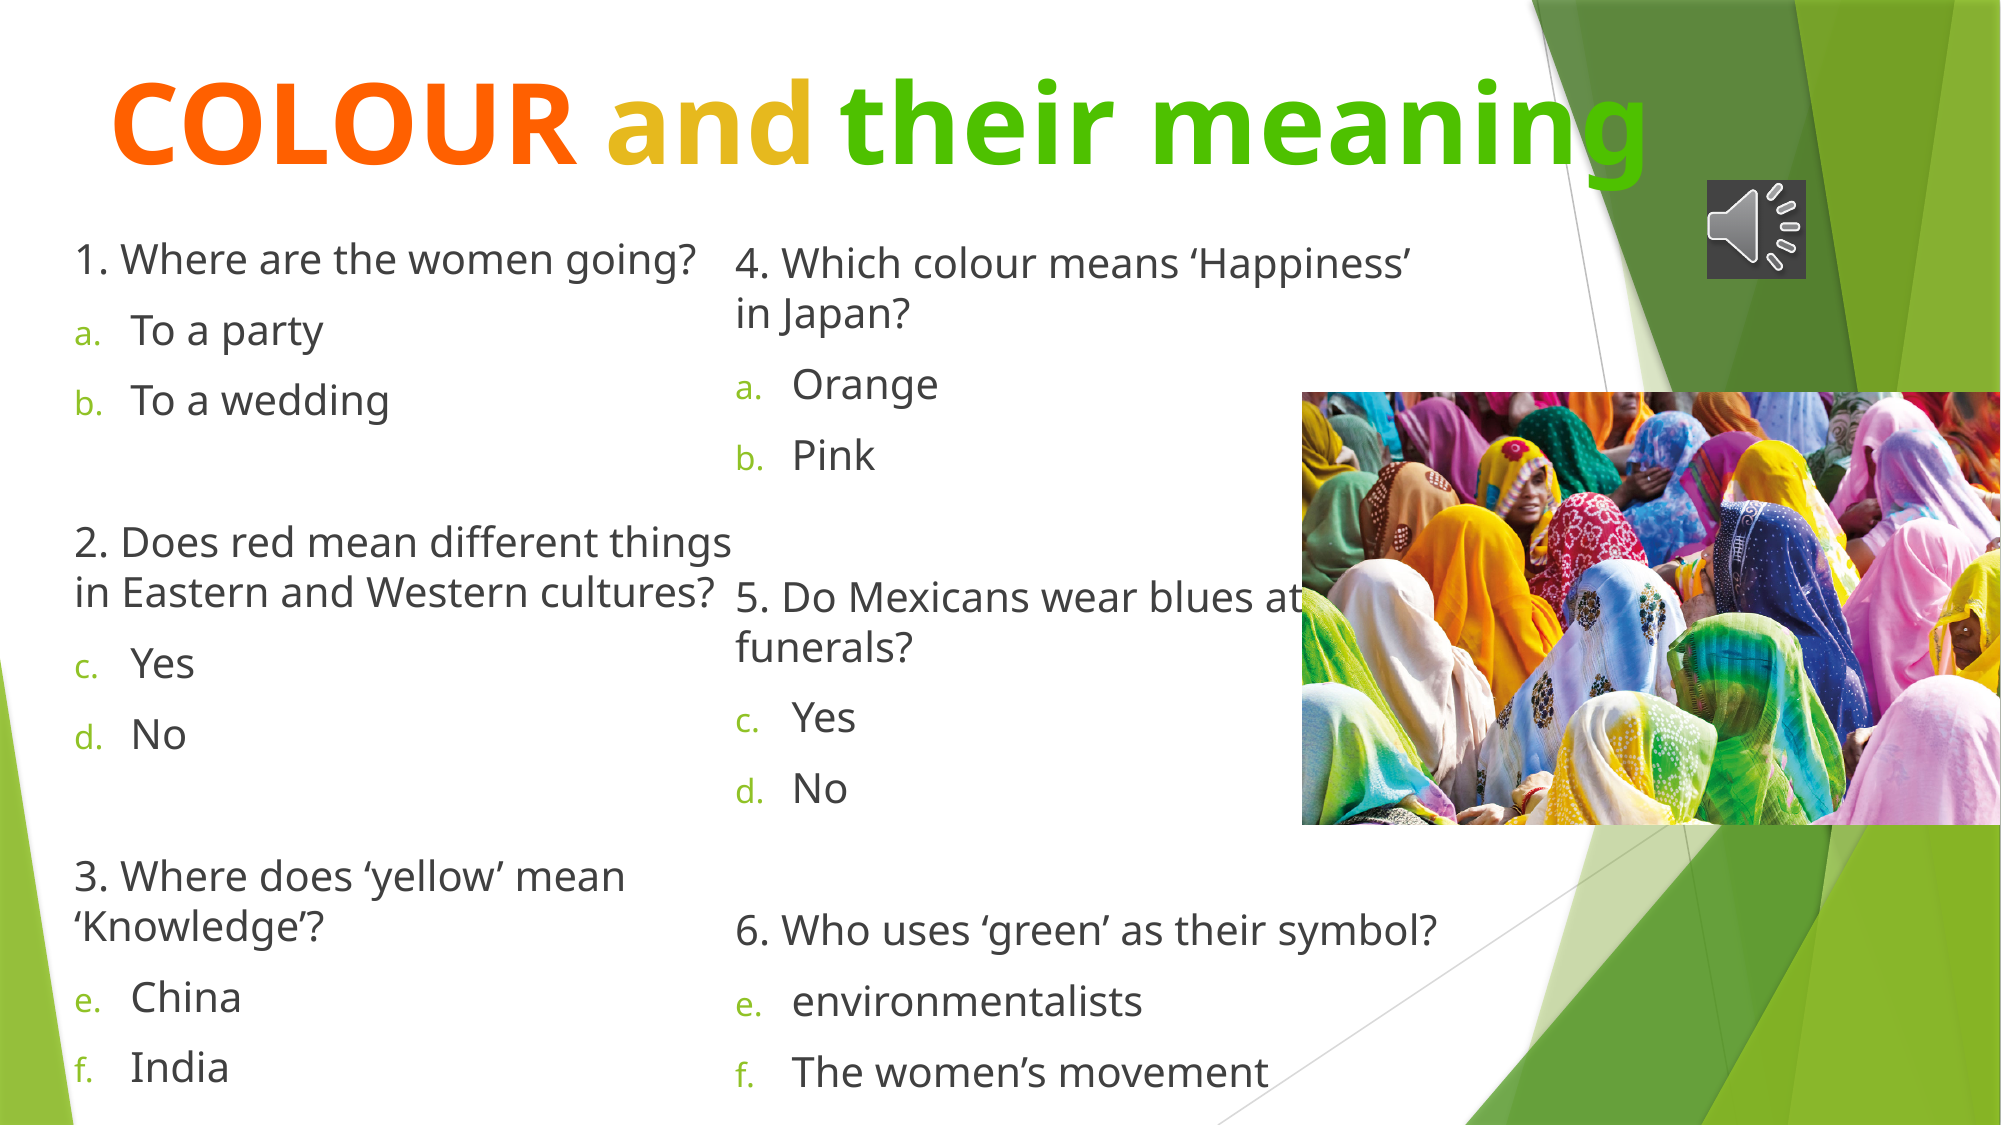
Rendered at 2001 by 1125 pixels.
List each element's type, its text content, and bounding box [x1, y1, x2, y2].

list 1. Where are the women going? To a party To a wedding 2. Does red mean different things in Eastern and Western cultures? Yes No 3. Where does ‘yellow’ mean ‘Knowledge’? China India [59, 224, 748, 1104]
text_box their meaning [823, 44, 1669, 195]
picture [1302, 392, 2000, 826]
text_box Colour [93, 44, 589, 195]
text_box 4. Which colour means ‘Happiness’ in Japan? Orange Pink 5. Do Mexicans wear blues at funerals? Yes No 6. Who uses ‘green’ as their symbol? environmentalists The women’s movement [720, 229, 1455, 1022]
picture [1706, 178, 1808, 280]
text_box and [589, 44, 823, 195]
